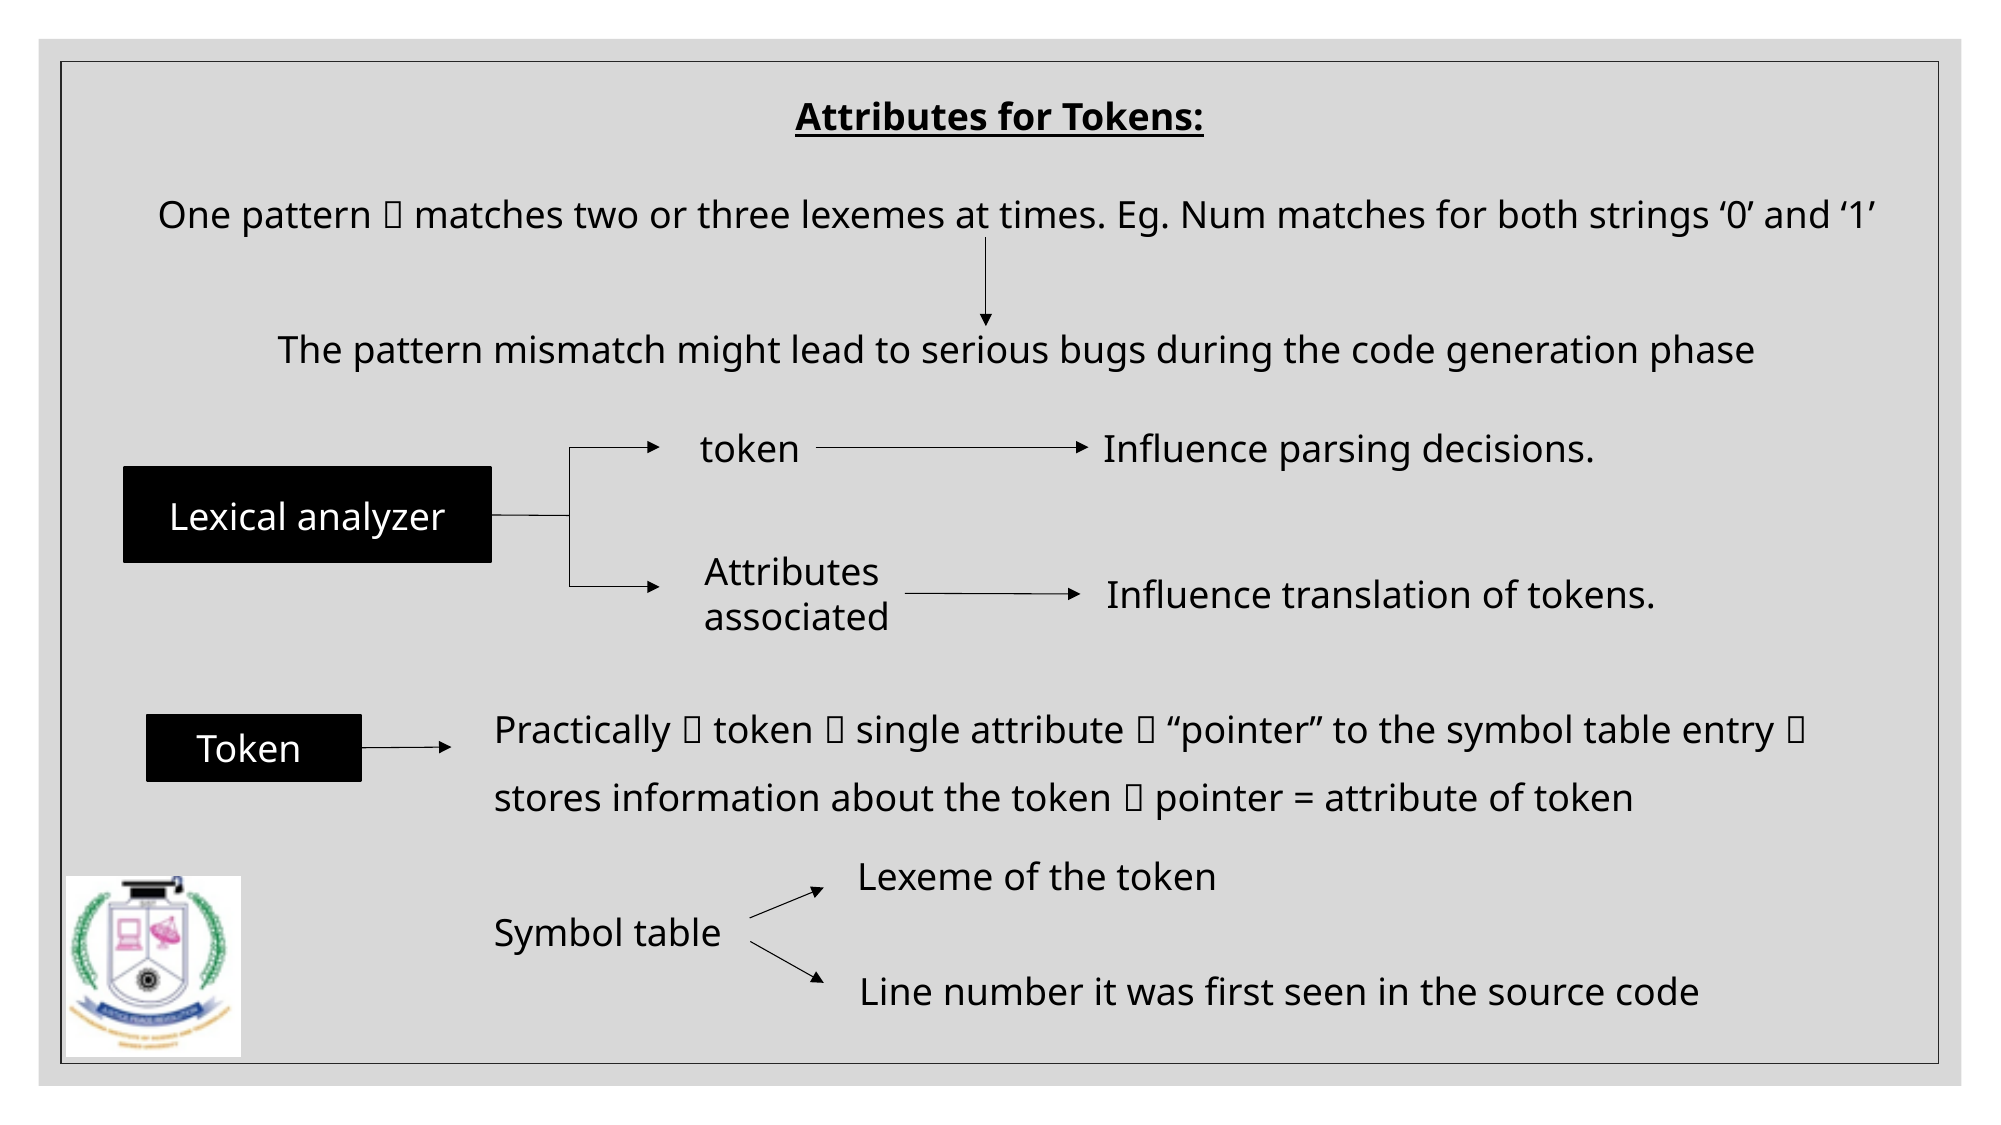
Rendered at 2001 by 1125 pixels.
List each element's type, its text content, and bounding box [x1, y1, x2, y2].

text_box Influence translation of tokens. [1091, 563, 1672, 623]
text_box Token [146, 714, 362, 782]
text_box Attributes associated [688, 540, 905, 646]
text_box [750, 941, 824, 983]
text_box Line number it was first seen in the source code [844, 960, 1717, 1020]
text_box Attributes for Tokens: [780, 85, 1220, 146]
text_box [749, 887, 824, 918]
text_box Practically  token  single attribute  “pointer” to the symbol table entry  stores information about the token  pointer = attribute of token Symbol table [479, 676, 1856, 962]
text_box Lexeme of the token [842, 845, 1233, 906]
text_box Lexical analyzer [123, 466, 492, 563]
text_box Influence parsing decisions. [1088, 417, 1611, 478]
text_box One pattern  matches two or three lexemes at times. Eg. Num matches for both strings ‘0’ and ‘1’ The pattern mismatch might lead to serious bugs during the code generation phase [142, 183, 1892, 379]
picture [66, 876, 241, 1057]
text_box token [685, 417, 816, 478]
